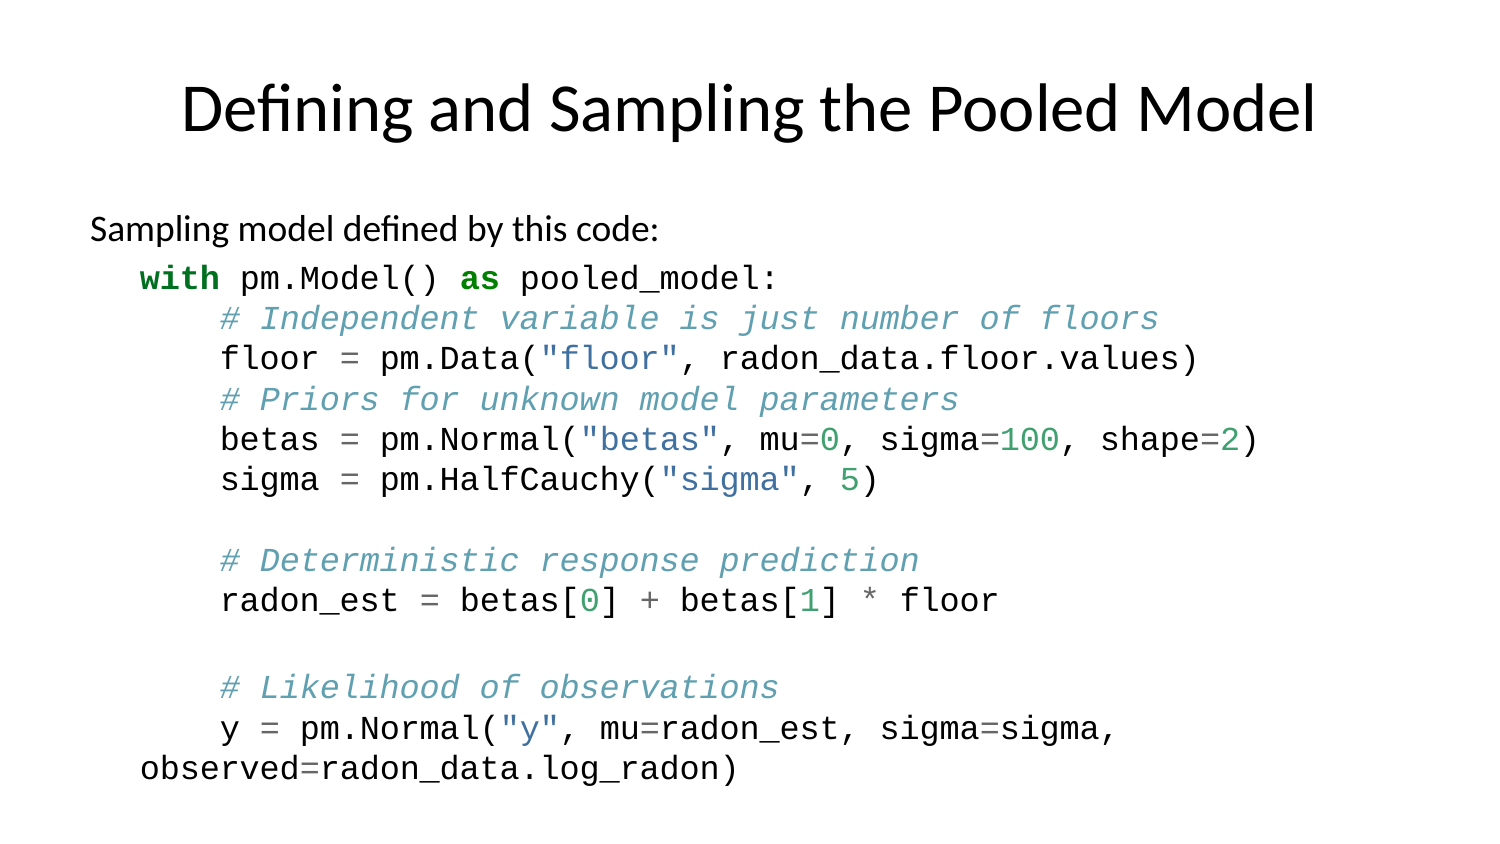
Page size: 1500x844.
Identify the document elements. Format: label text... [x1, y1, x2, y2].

title Defining and Sampling the Pooled Model [75, 33, 1425, 175]
list Sampling model defined by this code: with pm.Model() as pooled_model: # Independent variable is just number of floors floor = pm.Data("floor", radon_data.floor.values) # Priors for unknown model parameters betas = pm.Normal("betas", mu=0, sigma=100, shape=2) sigma = pm.HalfCauchy("sigma", 5) # Deterministic response prediction radon_est = betas[0] + betas[1] * floor # Likelihood of observations y = pm.Normal("y", mu=radon_est, sigma=sigma, observed=radon_data.log_radon) [75, 196, 1425, 795]
